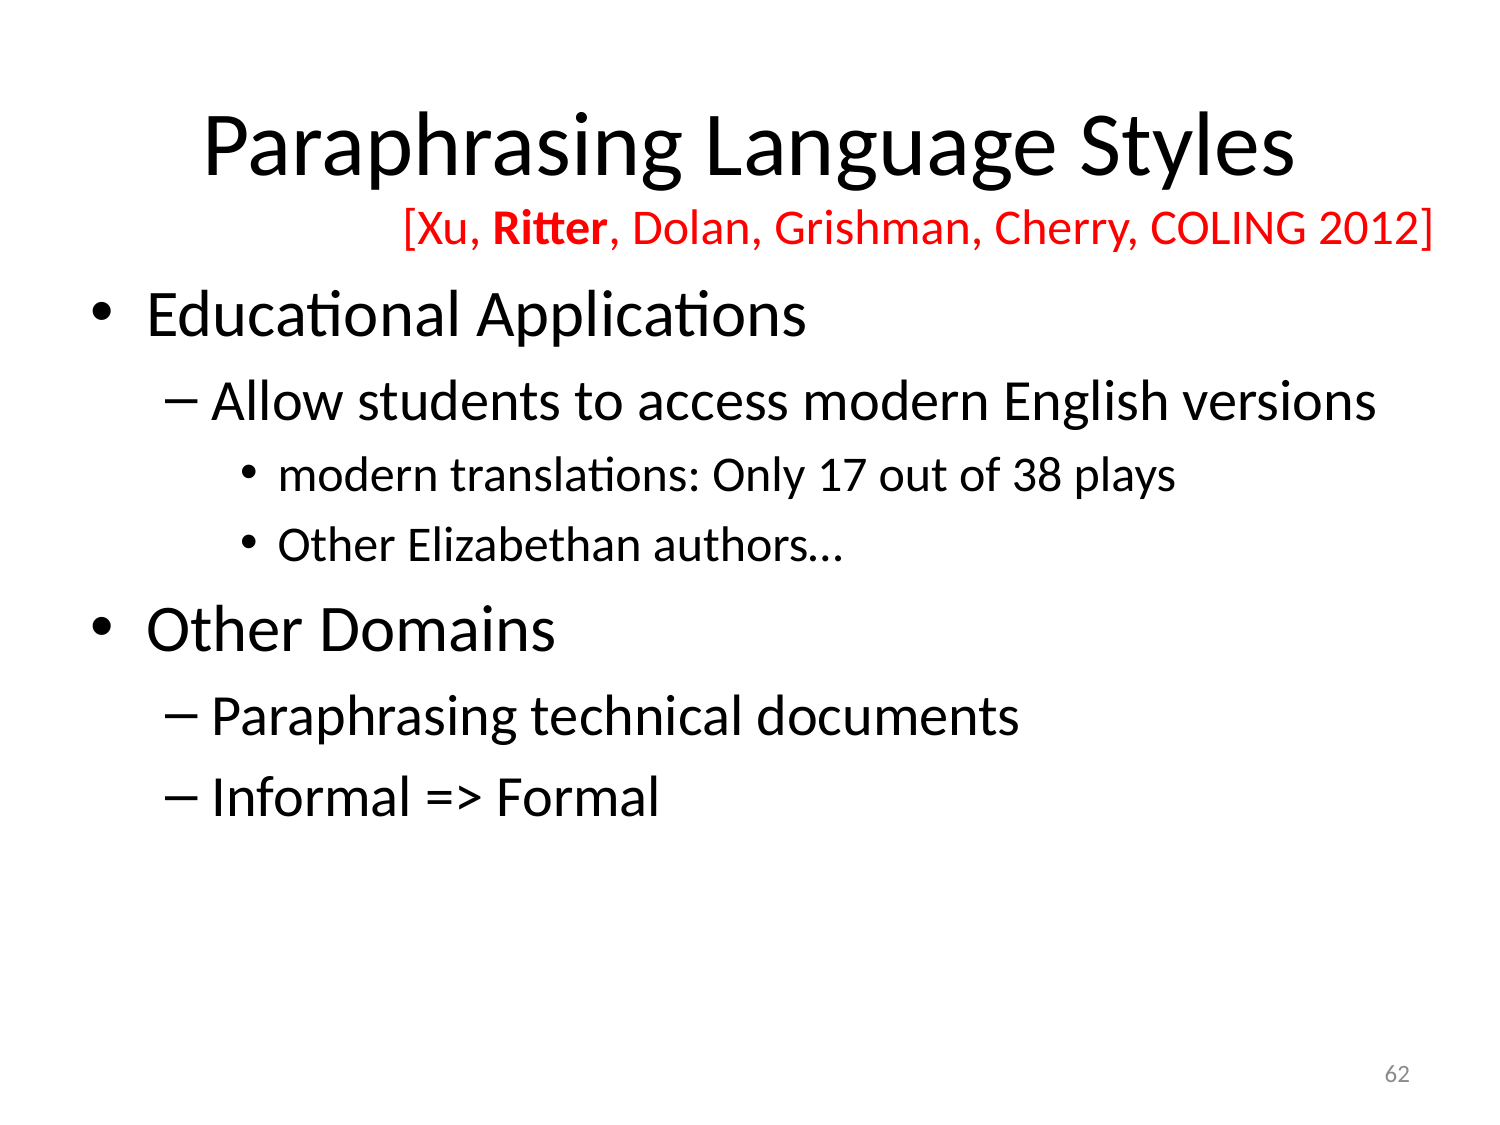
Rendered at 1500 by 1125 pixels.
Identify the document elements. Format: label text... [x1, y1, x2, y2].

title Paraphrasing Language Styles [75, 45, 1425, 233]
slide_number 62 [1074, 1042, 1425, 1103]
text_box [Xu, Ritter, Dolan, Grishman, Cherry, COLING 2012] [312, 187, 1475, 263]
list Educational Applications Allow students to access modern English versions modern translations: Only 17 out of 38 plays Other Elizabethan authors… Other Domains Paraphrasing technical documents Informal => Formal [75, 262, 1425, 1005]
